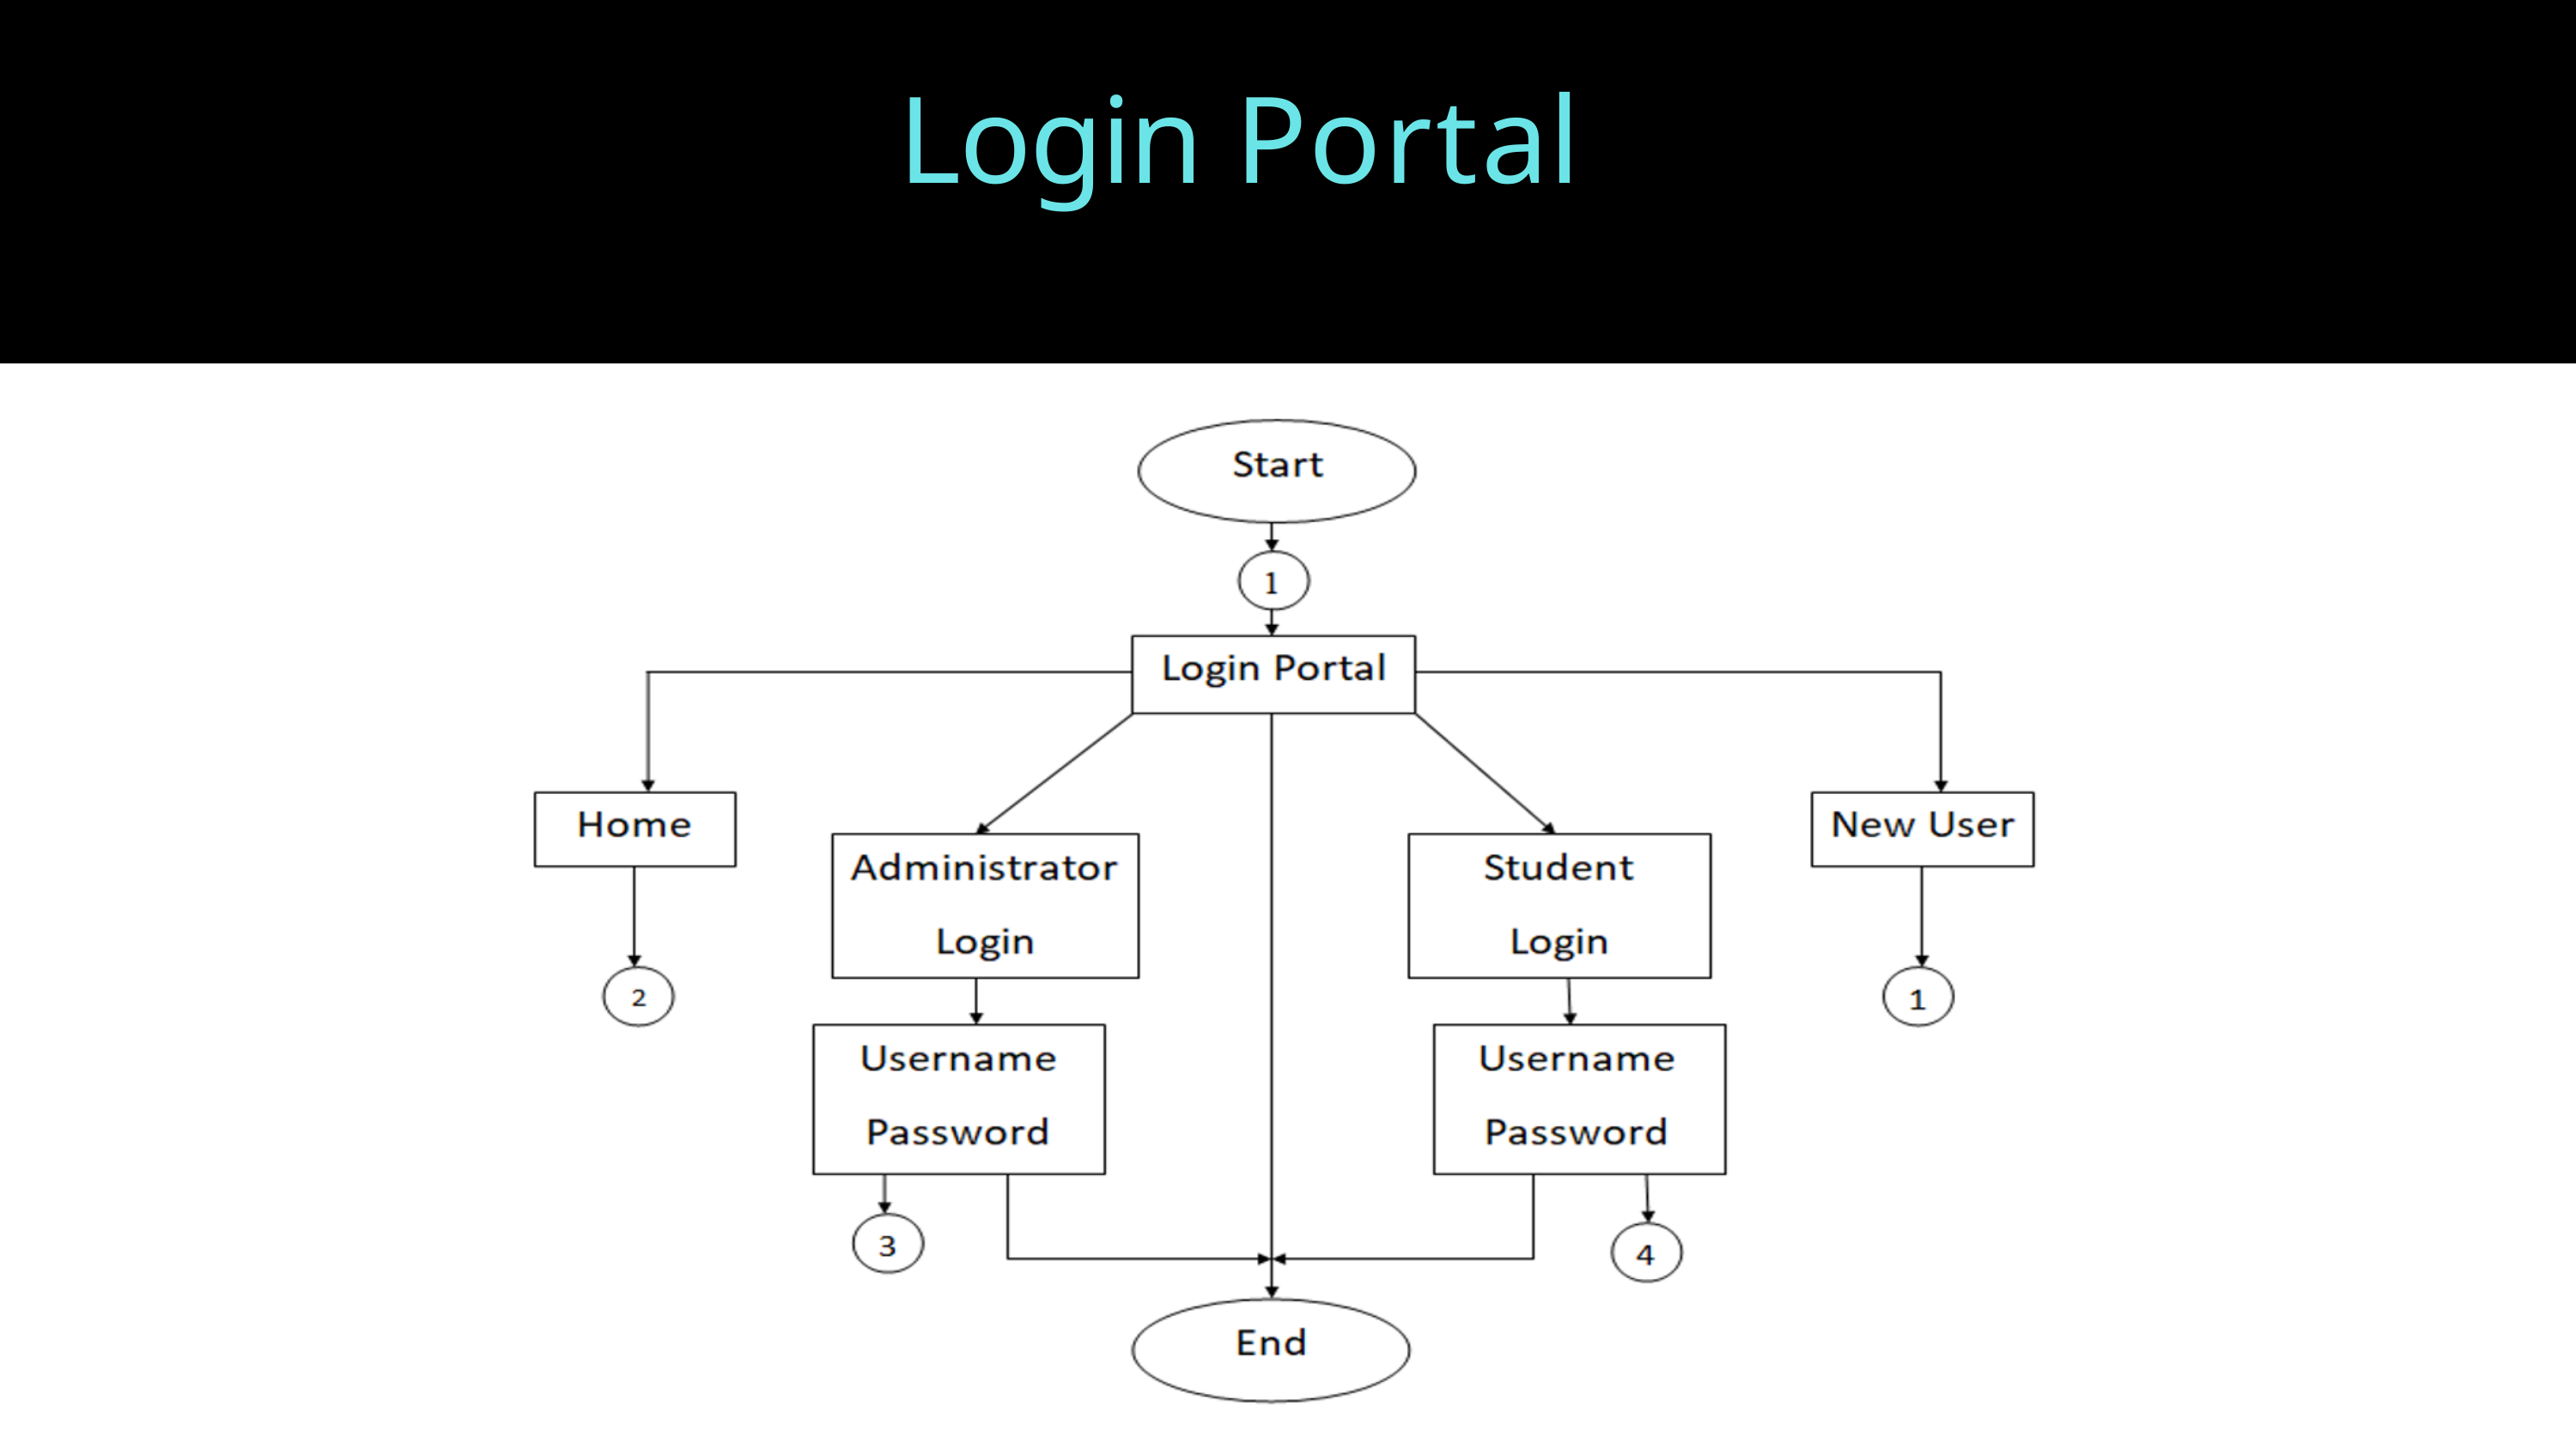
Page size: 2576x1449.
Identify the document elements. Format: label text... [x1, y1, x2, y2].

picture [533, 418, 2038, 1405]
title Login Portal [896, 61, 1588, 306]
text_box [0, 0, 2576, 364]
